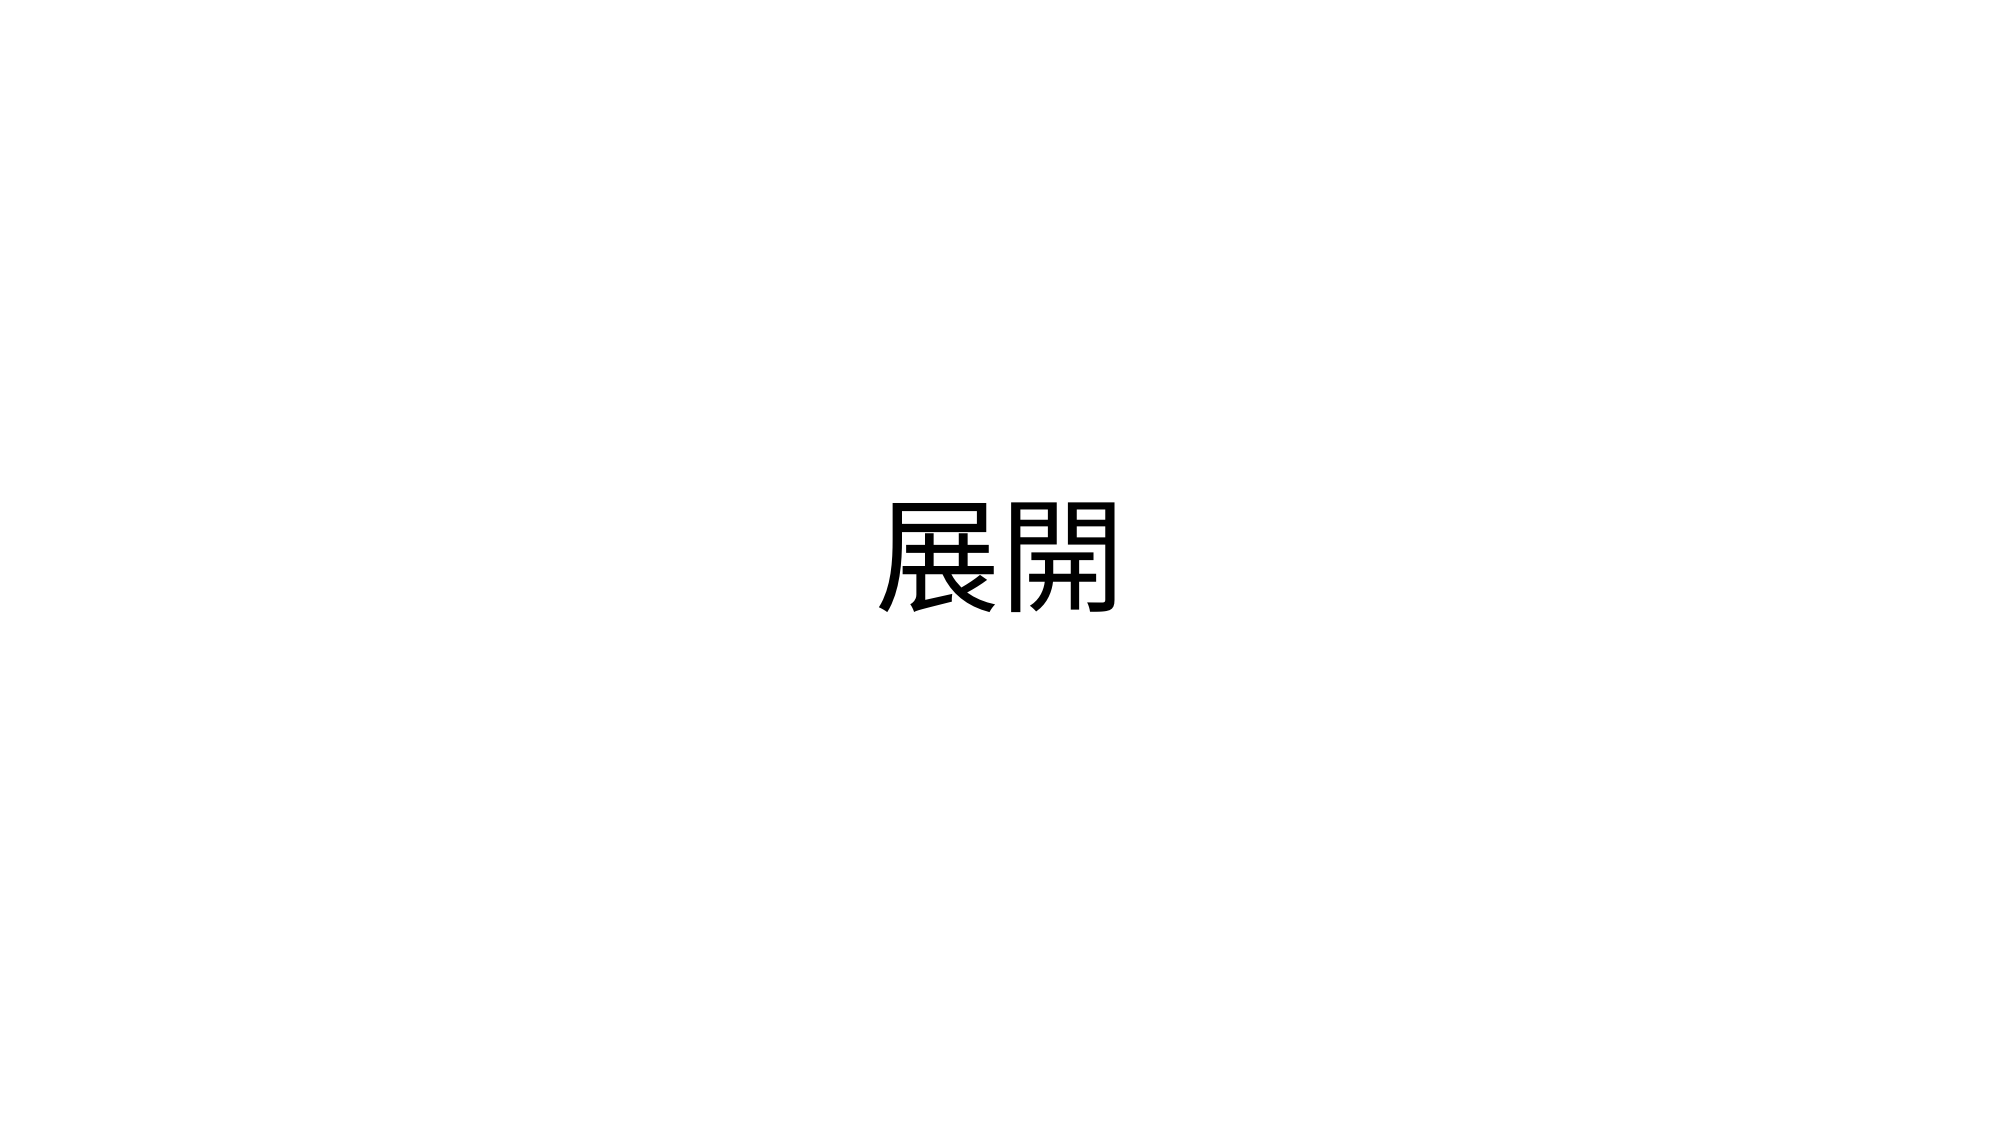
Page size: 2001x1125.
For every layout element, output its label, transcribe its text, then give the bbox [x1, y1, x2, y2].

title 展開 [137, 453, 1863, 672]
